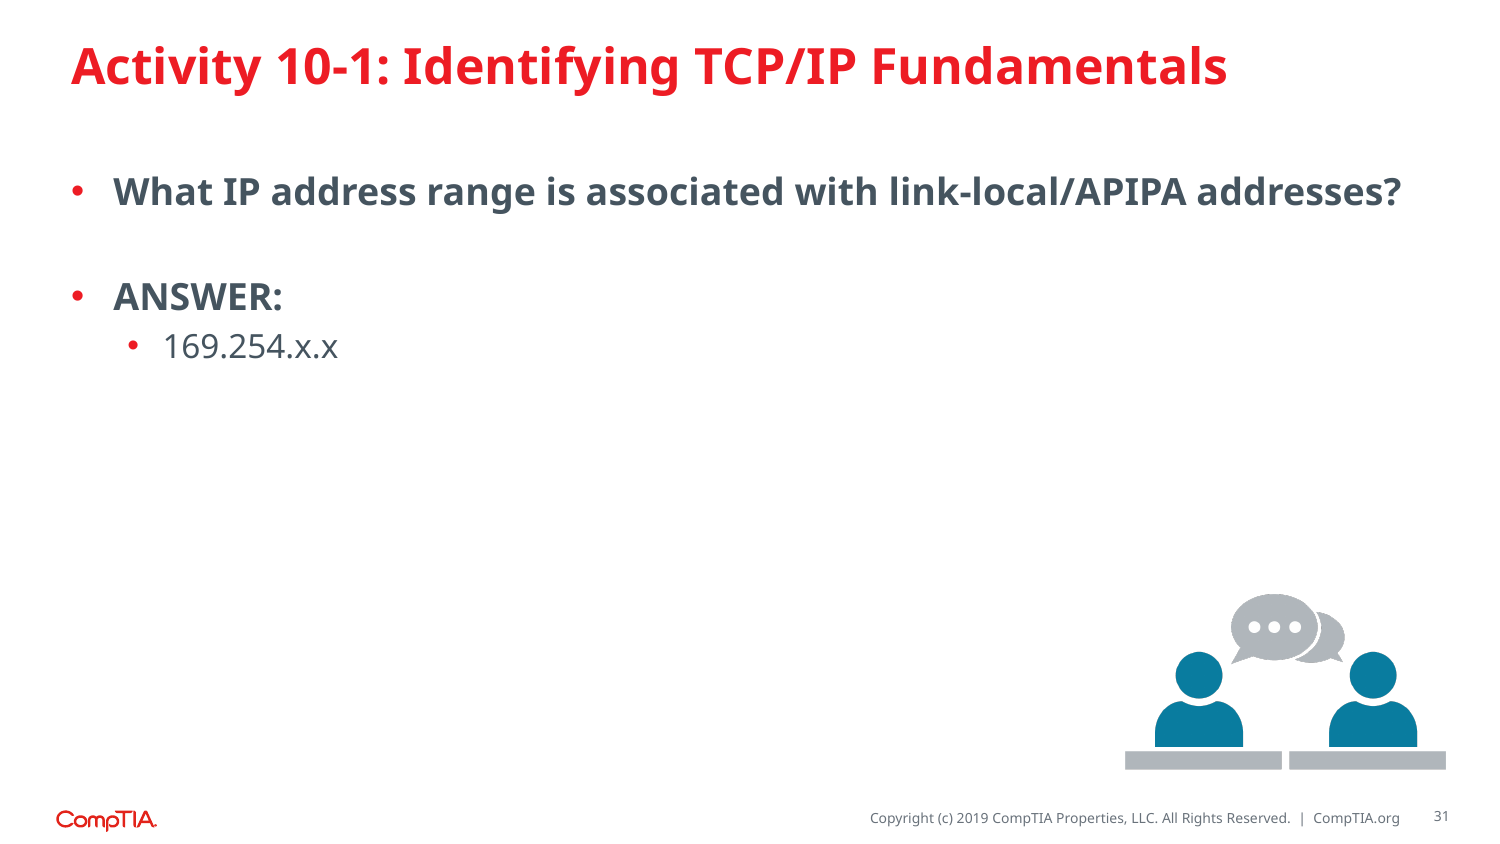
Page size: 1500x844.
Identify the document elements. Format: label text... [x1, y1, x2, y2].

list What IP address range is associated with link-local/APIPA addresses? ANSWER: 169.254.x.x [56, 160, 1444, 768]
picture [1124, 593, 1446, 770]
title Activity 10-1: Identifying TCP/IP Fundamentals [56, 12, 1350, 117]
slide_number 31 [1407, 800, 1450, 835]
